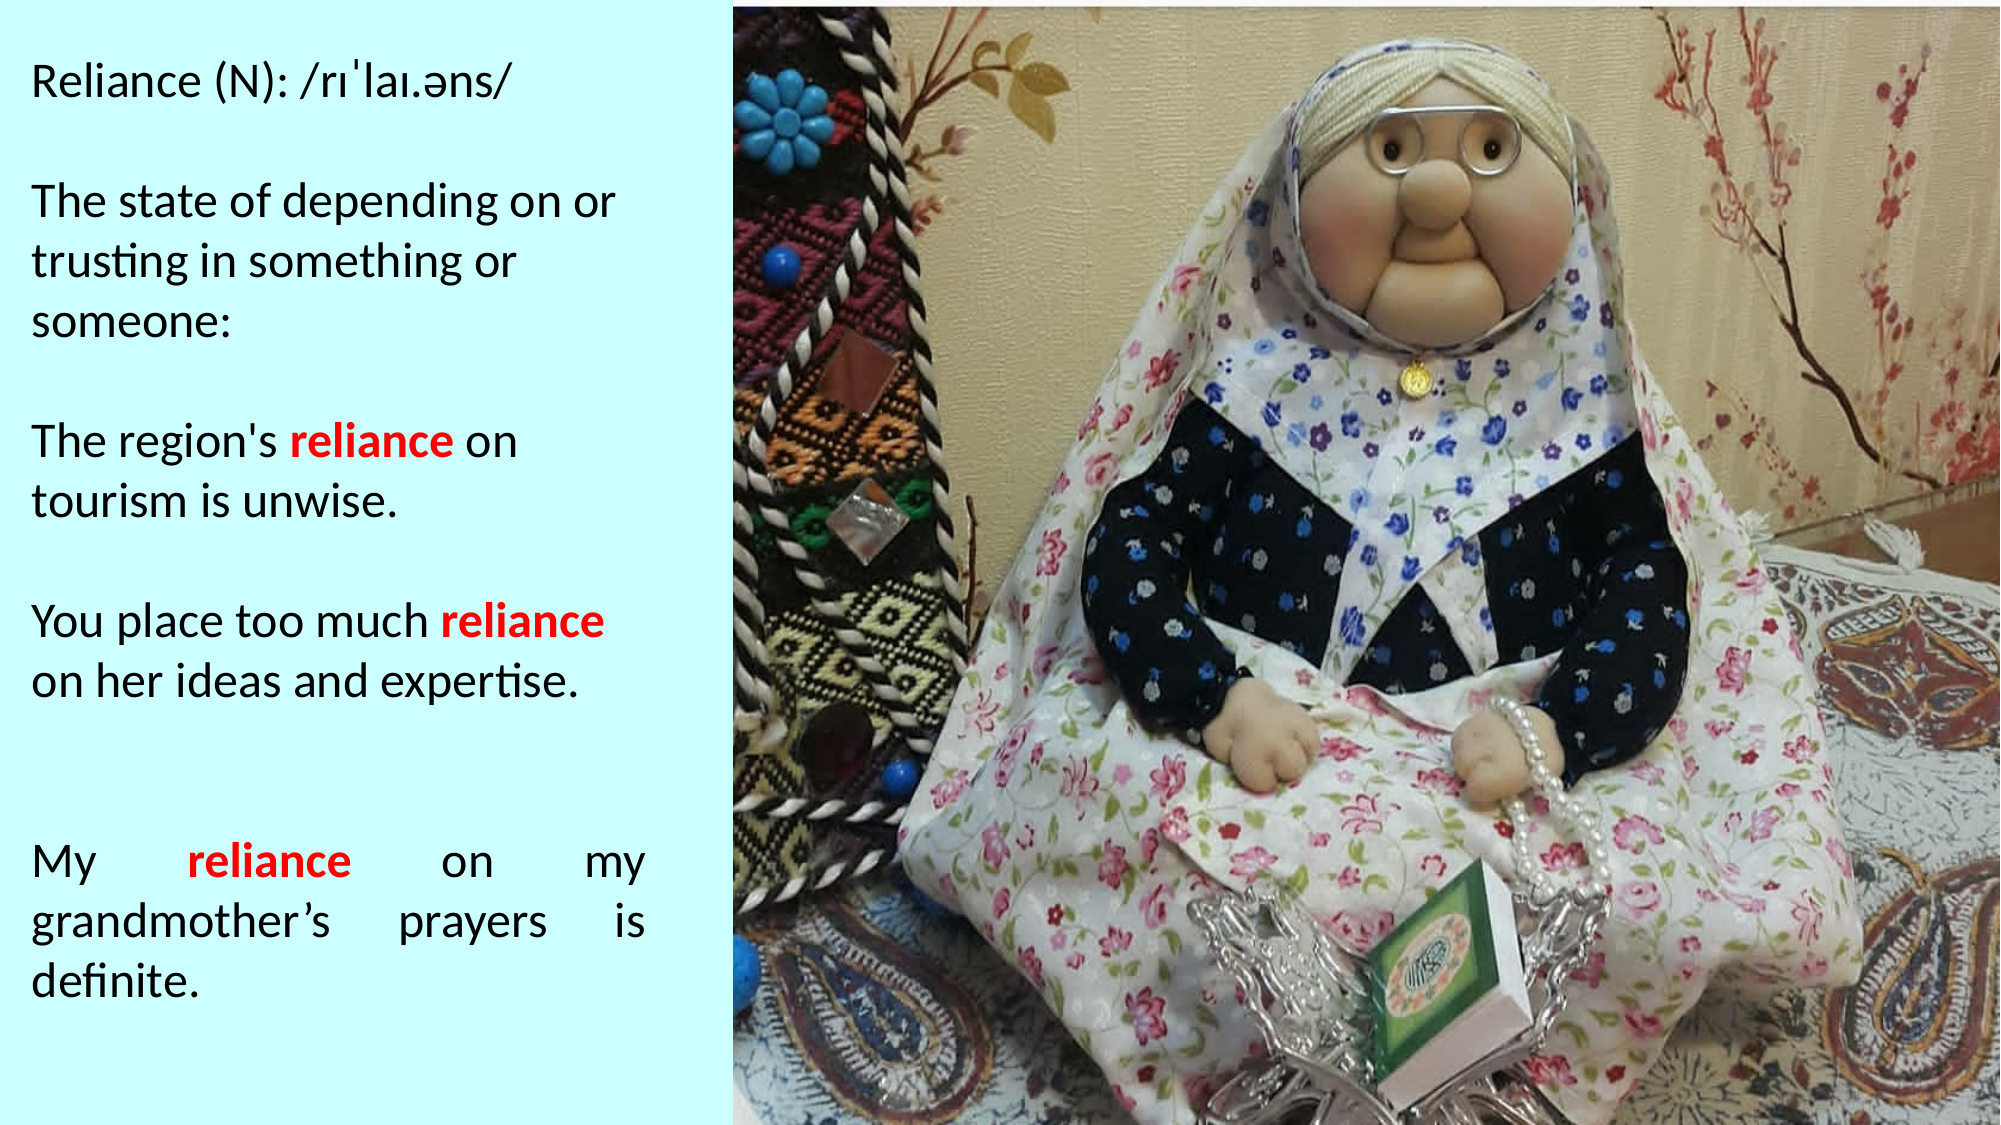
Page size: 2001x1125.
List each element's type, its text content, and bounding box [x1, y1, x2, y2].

text_box Reliance (N): /rɪˈlaɪ.əns/ The state of depending on or trusting in something or someone: The region's reliance on tourism is unwise. You place too much reliance on her ideas and expertise. My reliance on my grandmother’s prayers is definite. [17, 39, 661, 1075]
picture [733, 0, 2000, 1125]
